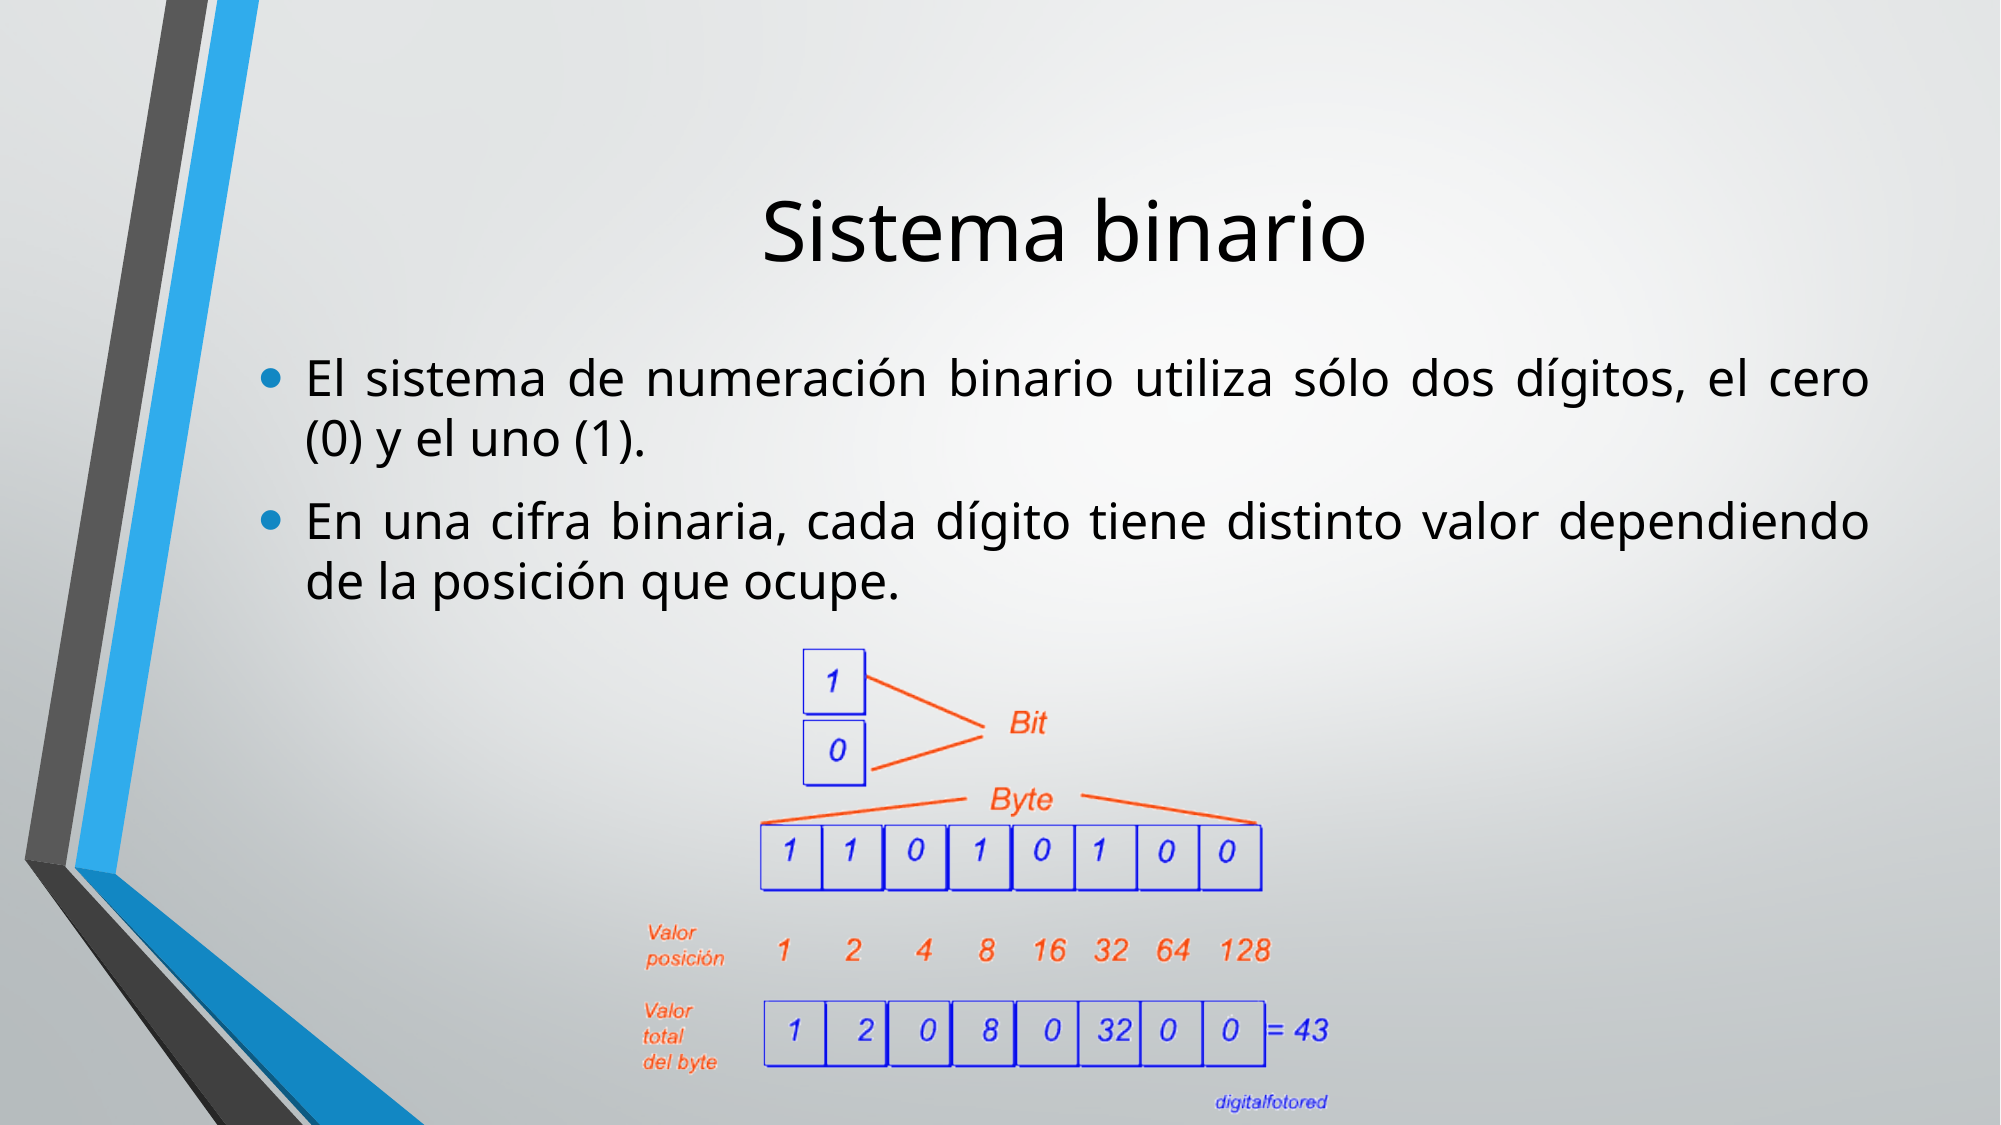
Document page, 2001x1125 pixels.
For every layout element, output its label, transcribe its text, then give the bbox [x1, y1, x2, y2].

picture [627, 631, 1338, 1125]
title Sistema binario [243, 84, 1887, 221]
list El sistema de numeración binario utiliza sólo dos dígitos, el cero (0) y el uno (1). En una cifra binaria, cada dígito tiene distinto valor dependiendo de la posición que ocupe. [243, 221, 1887, 735]
